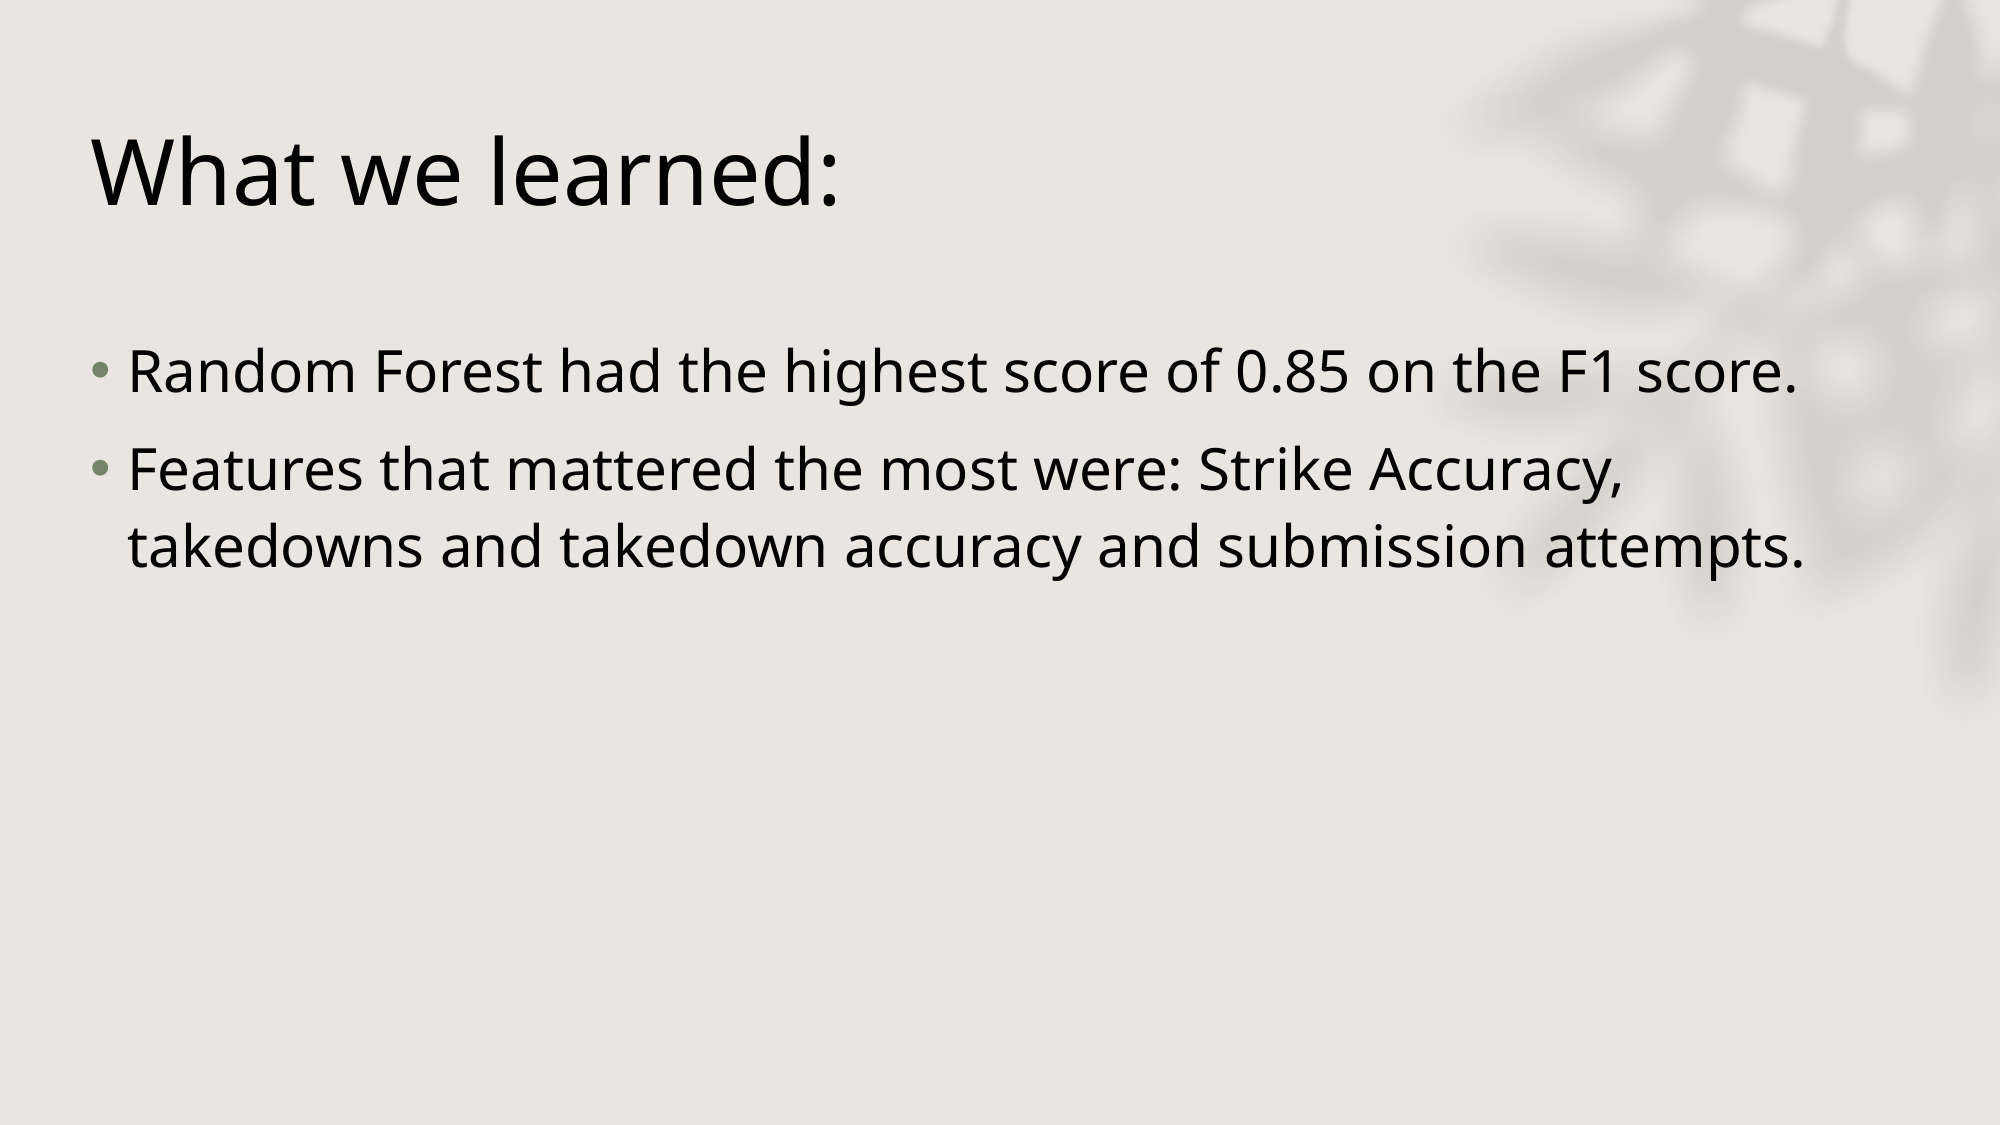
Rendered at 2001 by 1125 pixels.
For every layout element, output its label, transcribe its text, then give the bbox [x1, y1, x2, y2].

list Random Forest had the highest score of 0.85 on the F1 score. Features that mattered the most were: Strike Accuracy, takedowns and takedown accuracy and submission attempts. [75, 319, 1925, 1009]
title What we learned: [75, 60, 1863, 278]
